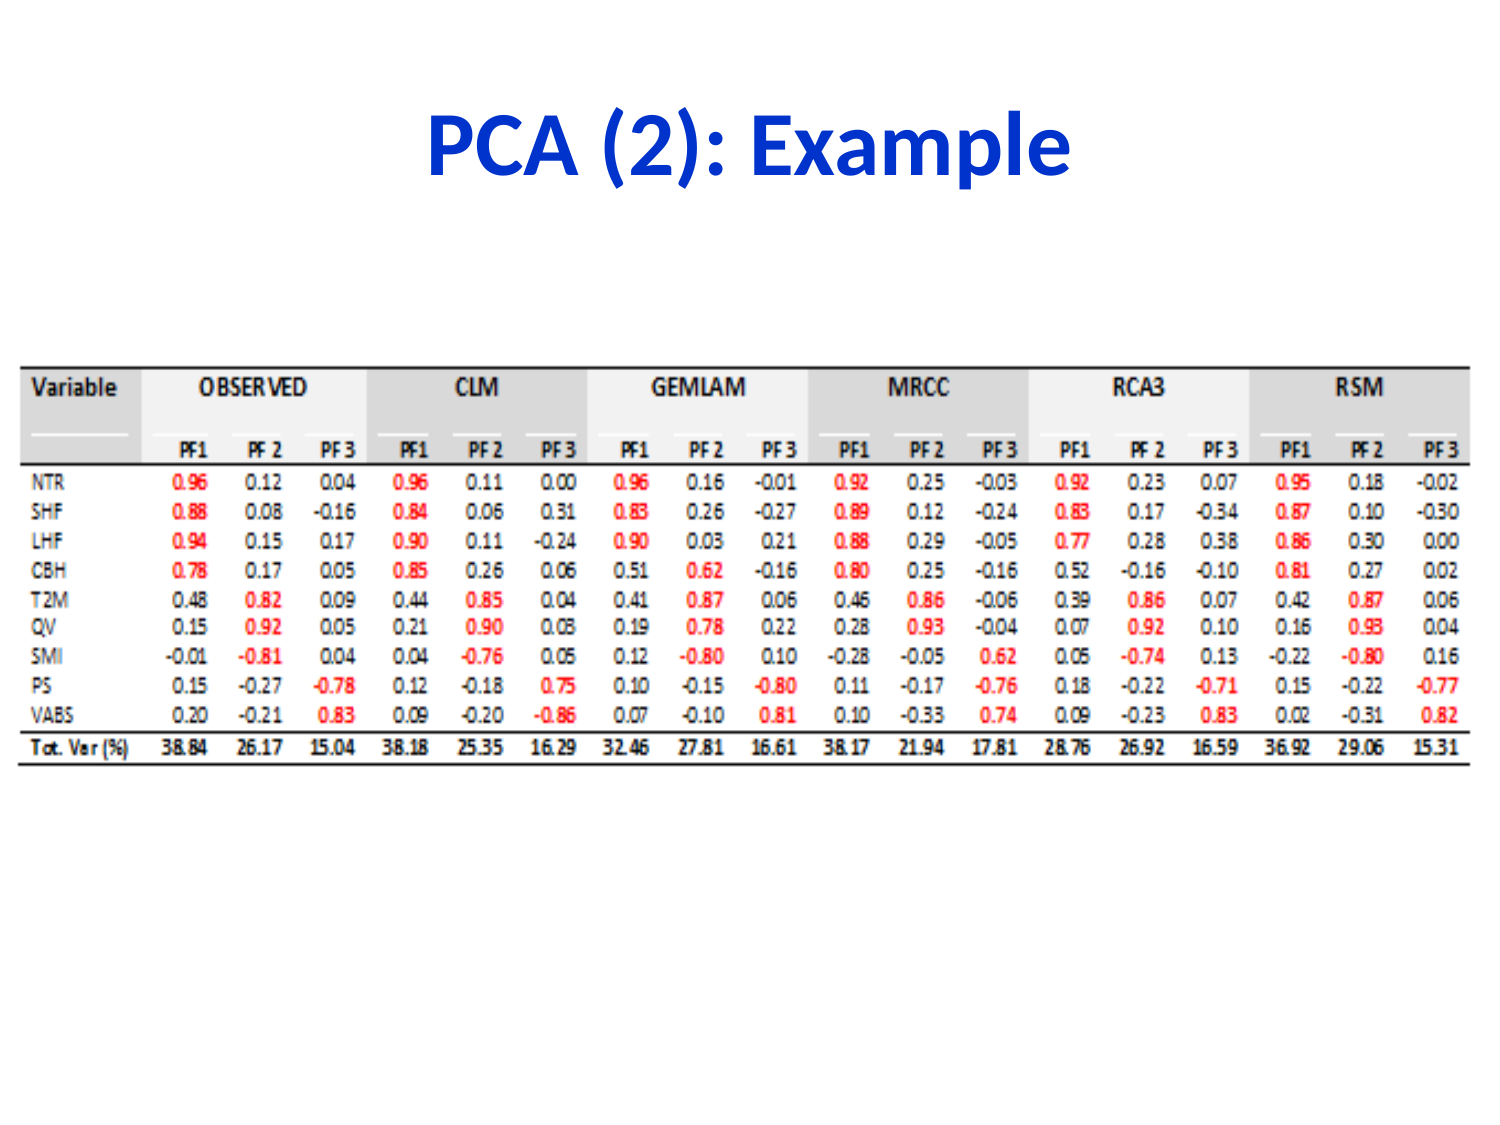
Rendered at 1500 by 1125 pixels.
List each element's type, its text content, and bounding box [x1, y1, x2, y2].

picture [12, 362, 1476, 788]
title PCA (2): Example [75, 45, 1425, 233]
